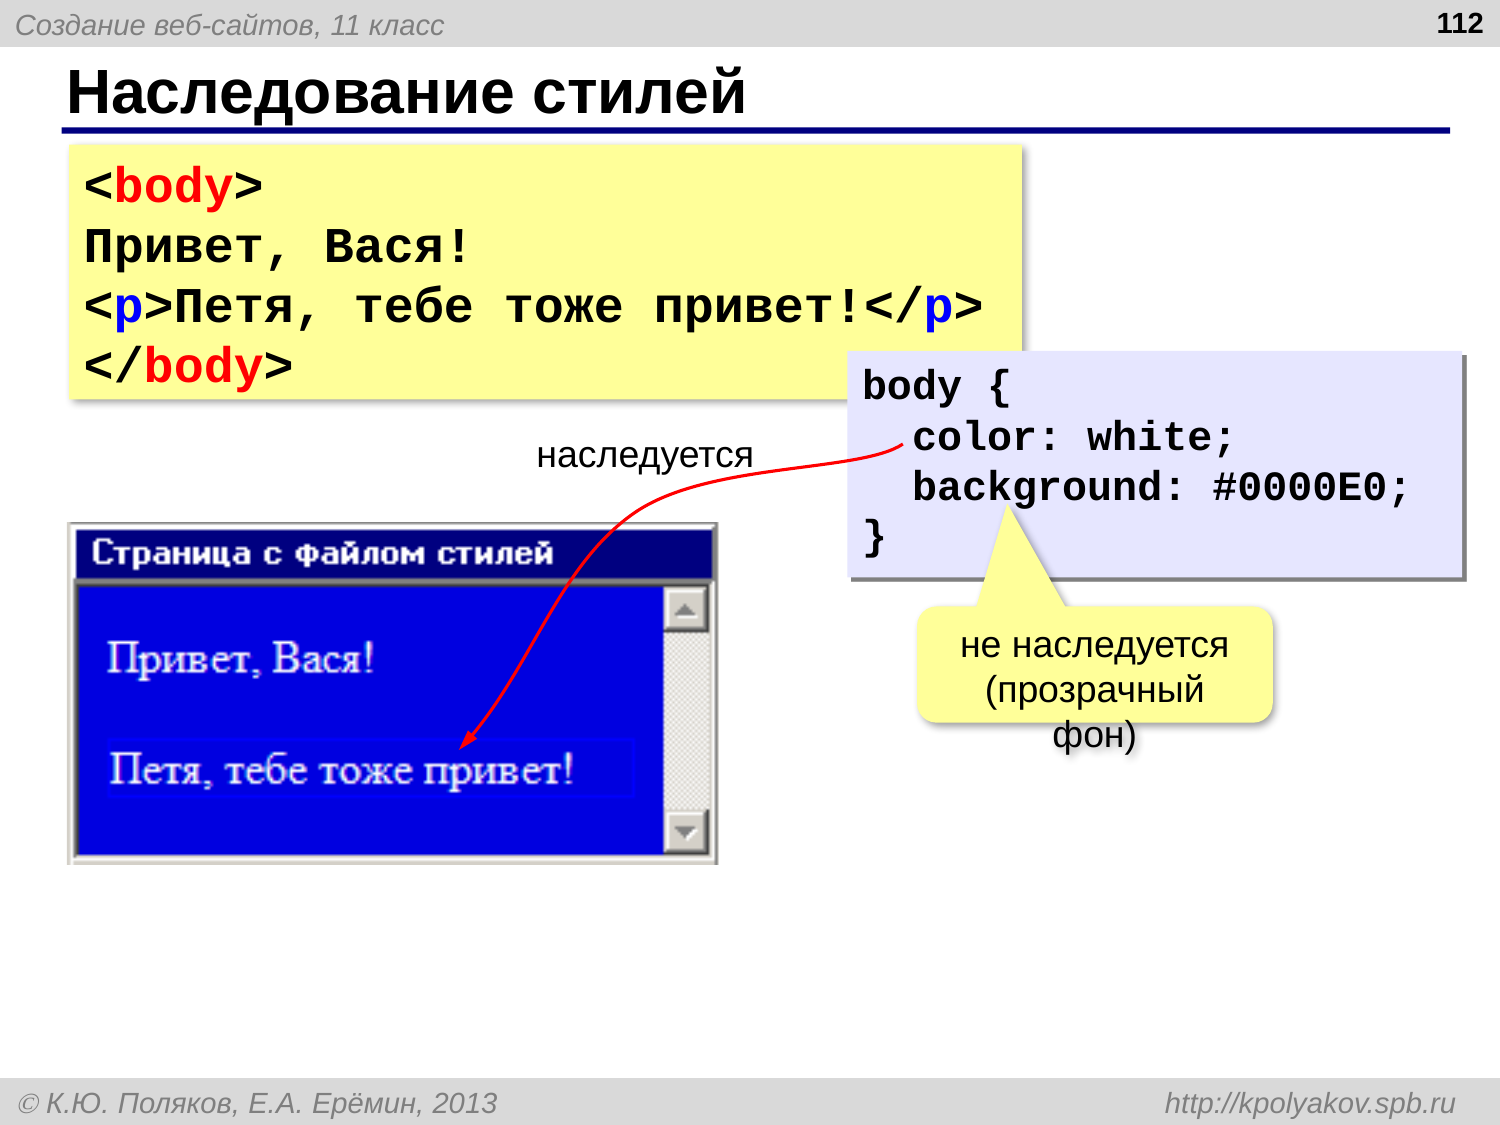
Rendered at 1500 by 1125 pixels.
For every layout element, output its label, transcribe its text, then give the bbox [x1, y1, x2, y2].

text_box не наследуется (прозрачный фон) [917, 503, 1273, 723]
text_box [624, 443, 903, 568]
text_box <body> Привет, Вася! <p>Петя, тебе тоже привет!</p> </body> [69, 144, 1022, 400]
picture [66, 522, 719, 865]
text_box наследуется [521, 422, 770, 483]
title Наследование стилей [51, 49, 1425, 127]
slide_number 112 [1148, 0, 1500, 75]
text_box body { color: white; background: #0000E0; } [847, 350, 1463, 578]
